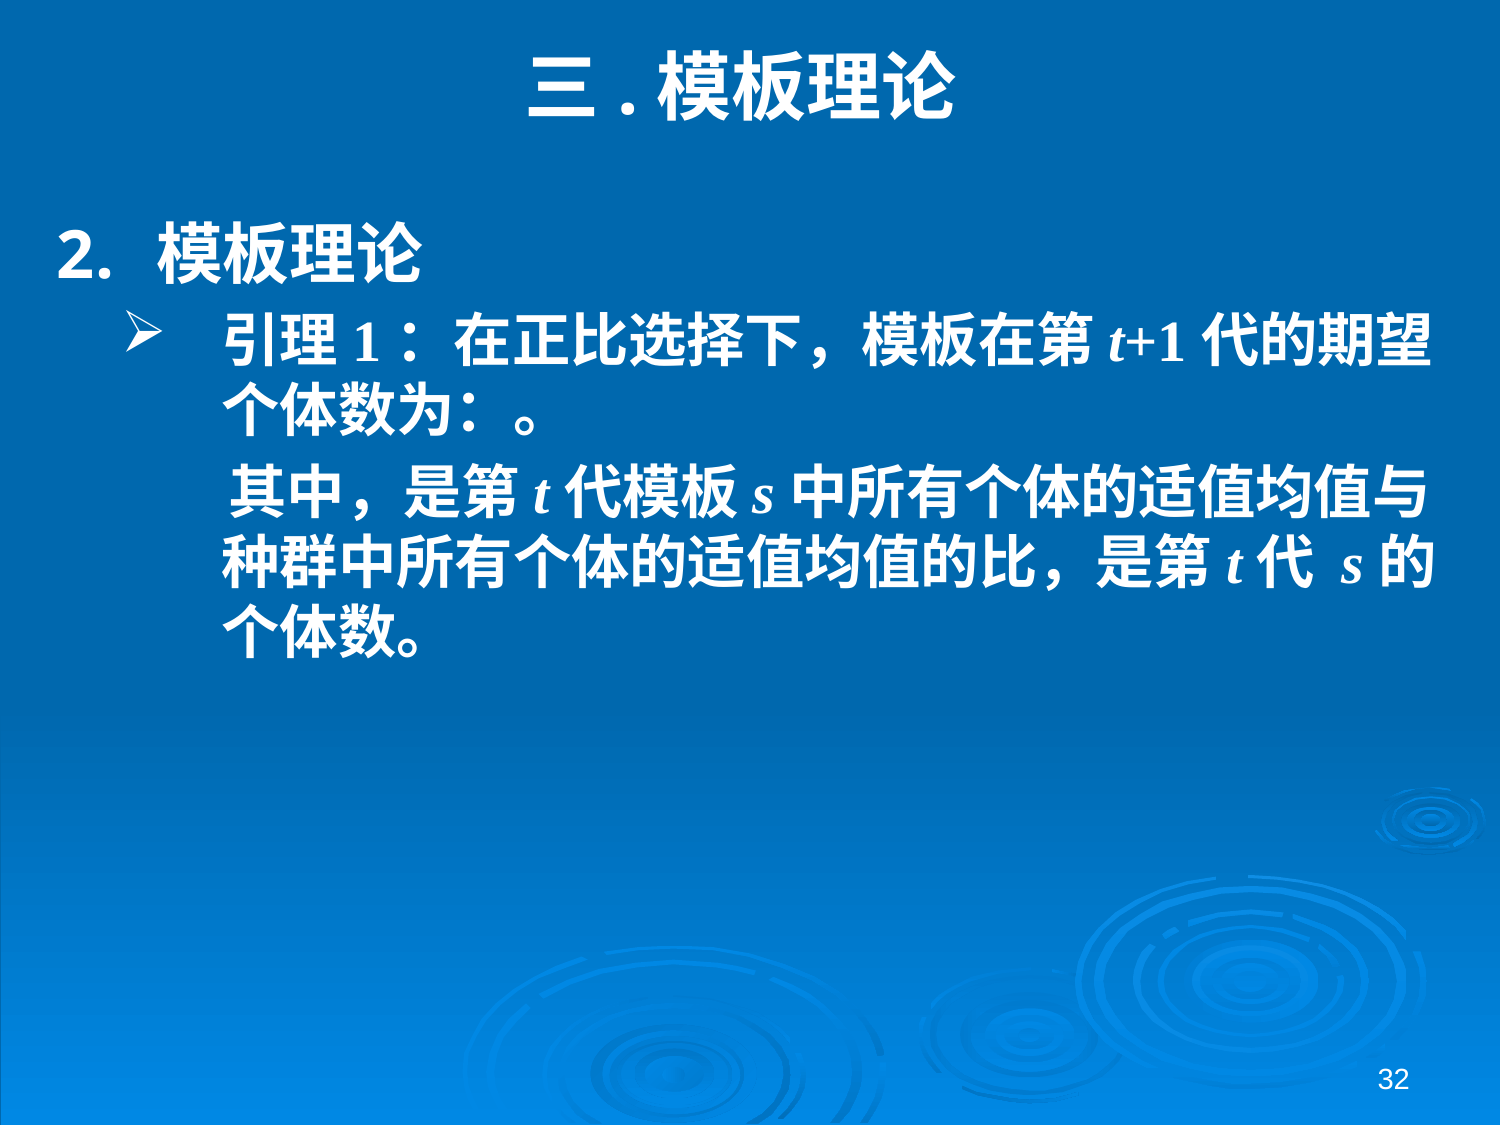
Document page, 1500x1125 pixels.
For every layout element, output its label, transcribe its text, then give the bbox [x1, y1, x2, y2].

title 三.模板理论 [33, 30, 1448, 138]
slide_number 32 [1074, 1024, 1426, 1103]
